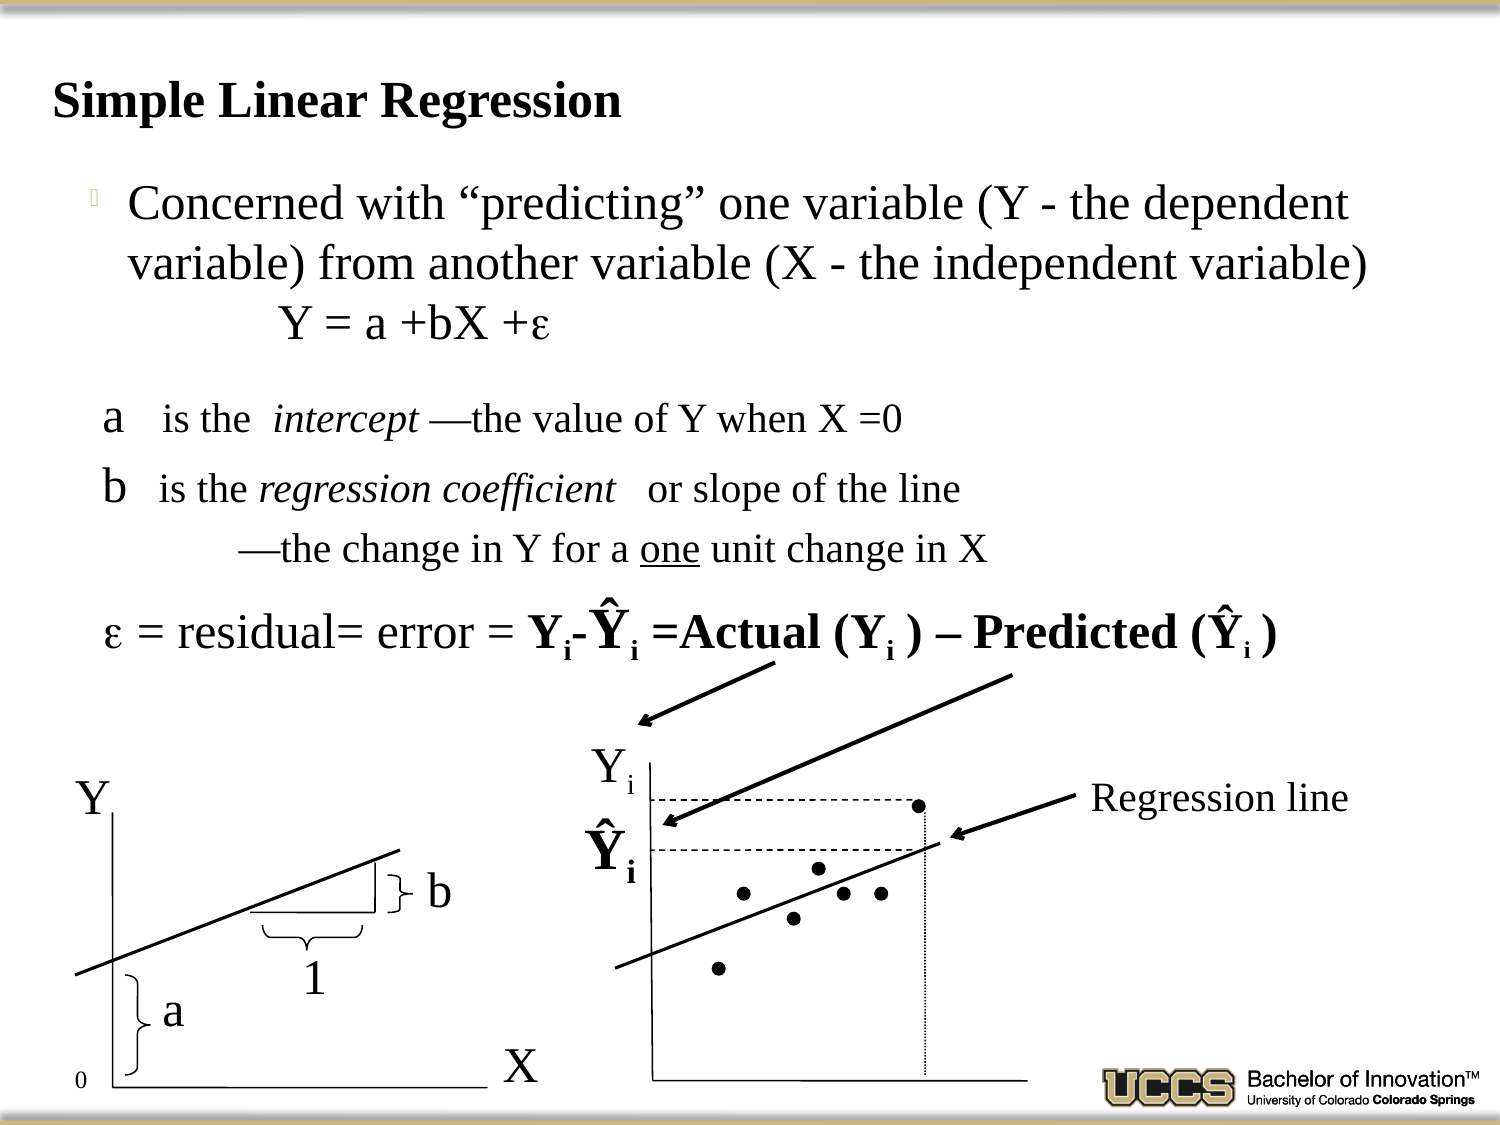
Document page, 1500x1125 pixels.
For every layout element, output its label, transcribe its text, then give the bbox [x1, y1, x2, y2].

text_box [59, 756, 555, 1101]
text_box Regression line [1075, 762, 1365, 828]
text_box Yi [576, 724, 650, 803]
list Concerned with “predicting” one variable (Y - the dependent variable) from another variable (X - the independent variable) Y = a +bX +  = residual= error = Yi-Ŷi =Actual (Yi ) – Predicted (Ŷi ) [75, 162, 1463, 1000]
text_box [661, 674, 1013, 826]
title Simple Linear Regression [37, 50, 1500, 138]
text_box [614, 761, 1029, 1082]
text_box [740, 544, 760, 581]
text_box a is the intercept —the value of Y when X =0 b is the regression coefficient or slope of the line —the change in Y for a one unit change in X [0, 375, 1375, 579]
text_box Ŷi [569, 803, 608, 898]
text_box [636, 661, 776, 726]
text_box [949, 794, 1076, 838]
